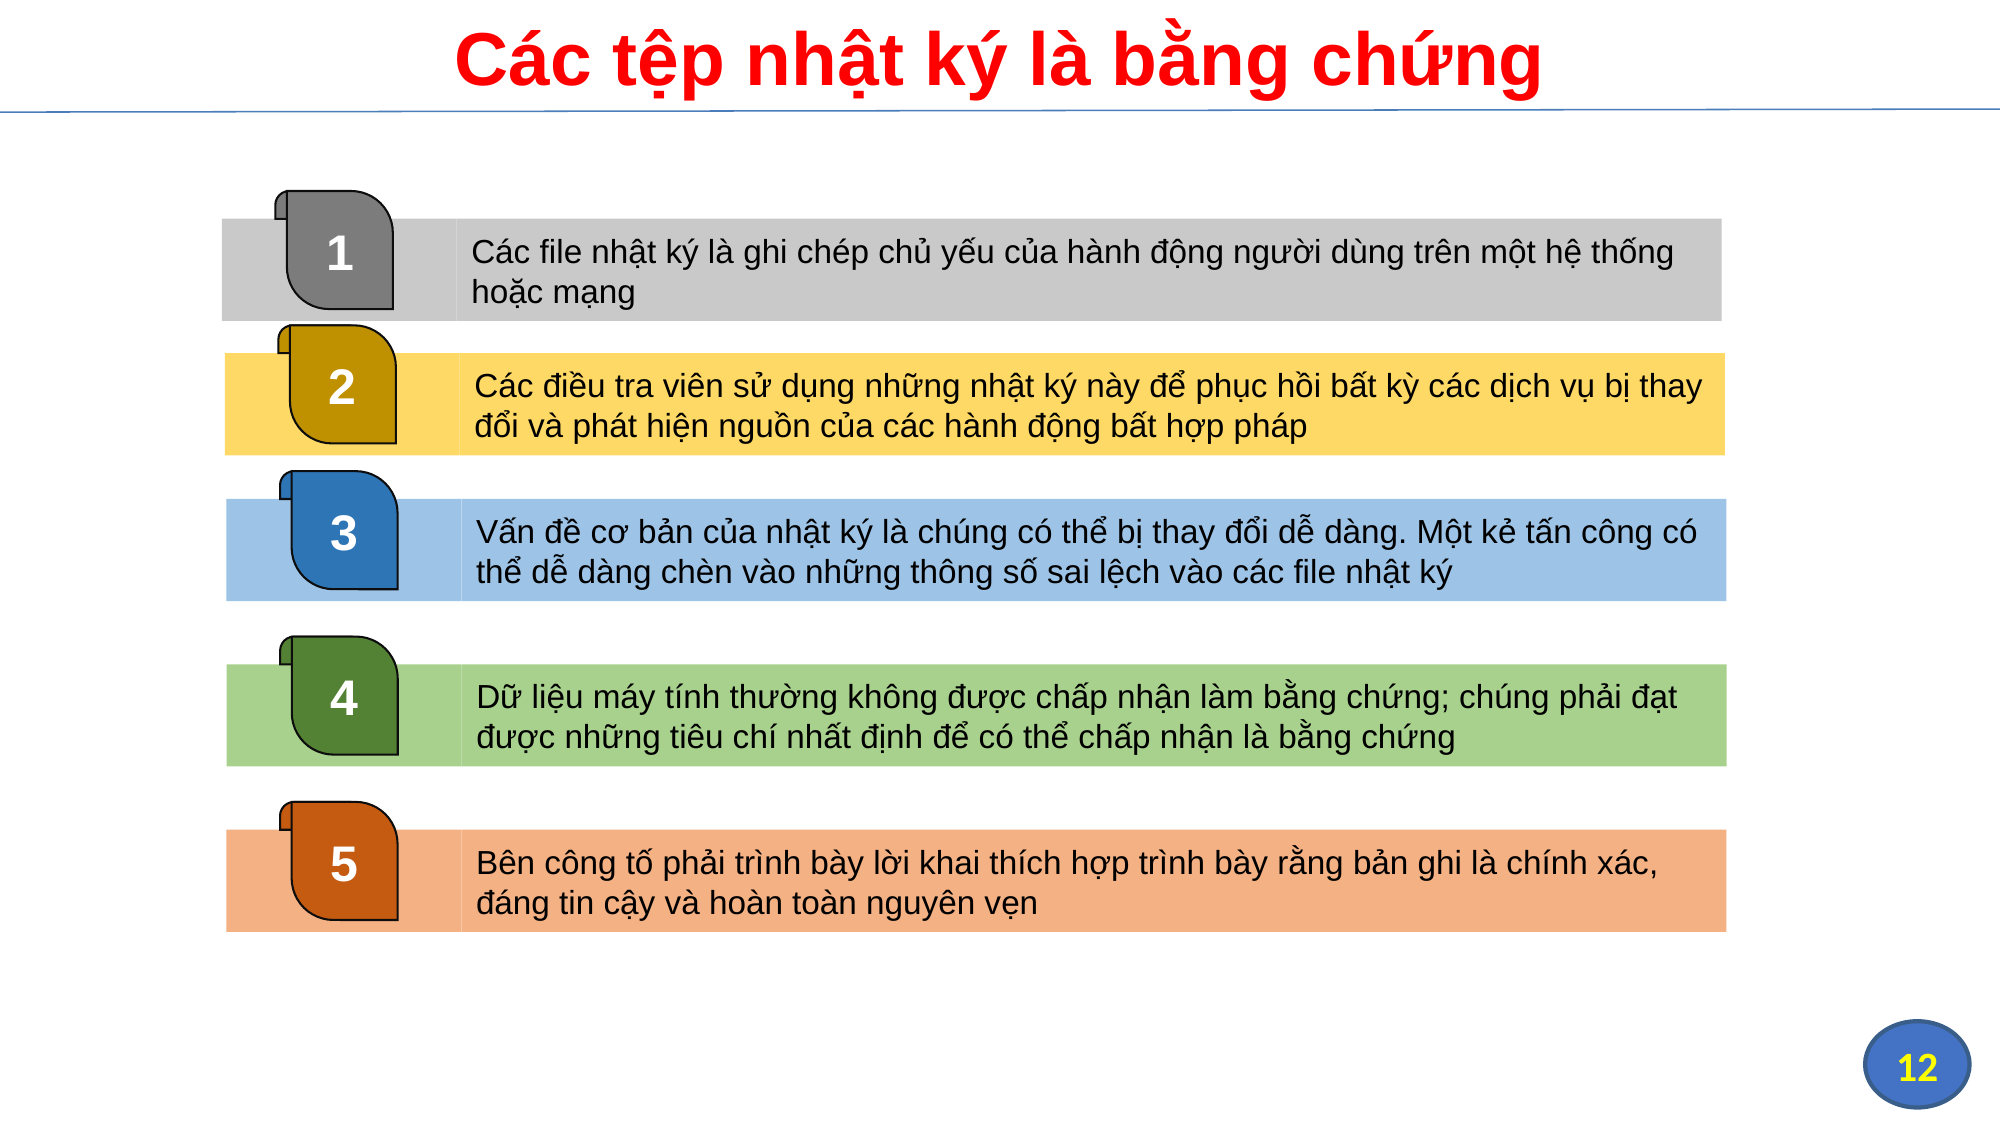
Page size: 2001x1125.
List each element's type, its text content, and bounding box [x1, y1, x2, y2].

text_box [278, 325, 396, 444]
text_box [279, 471, 398, 590]
text_box Các tệp nhật ký là bằng chứng [216, 2, 1784, 108]
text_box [0, 109, 2000, 113]
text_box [224, 353, 1725, 456]
text_box 12 [1865, 1021, 1970, 1108]
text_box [226, 664, 1727, 767]
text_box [221, 218, 1722, 321]
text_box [226, 498, 1727, 602]
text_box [275, 190, 393, 310]
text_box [279, 801, 398, 920]
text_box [226, 829, 1727, 932]
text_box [280, 636, 398, 755]
